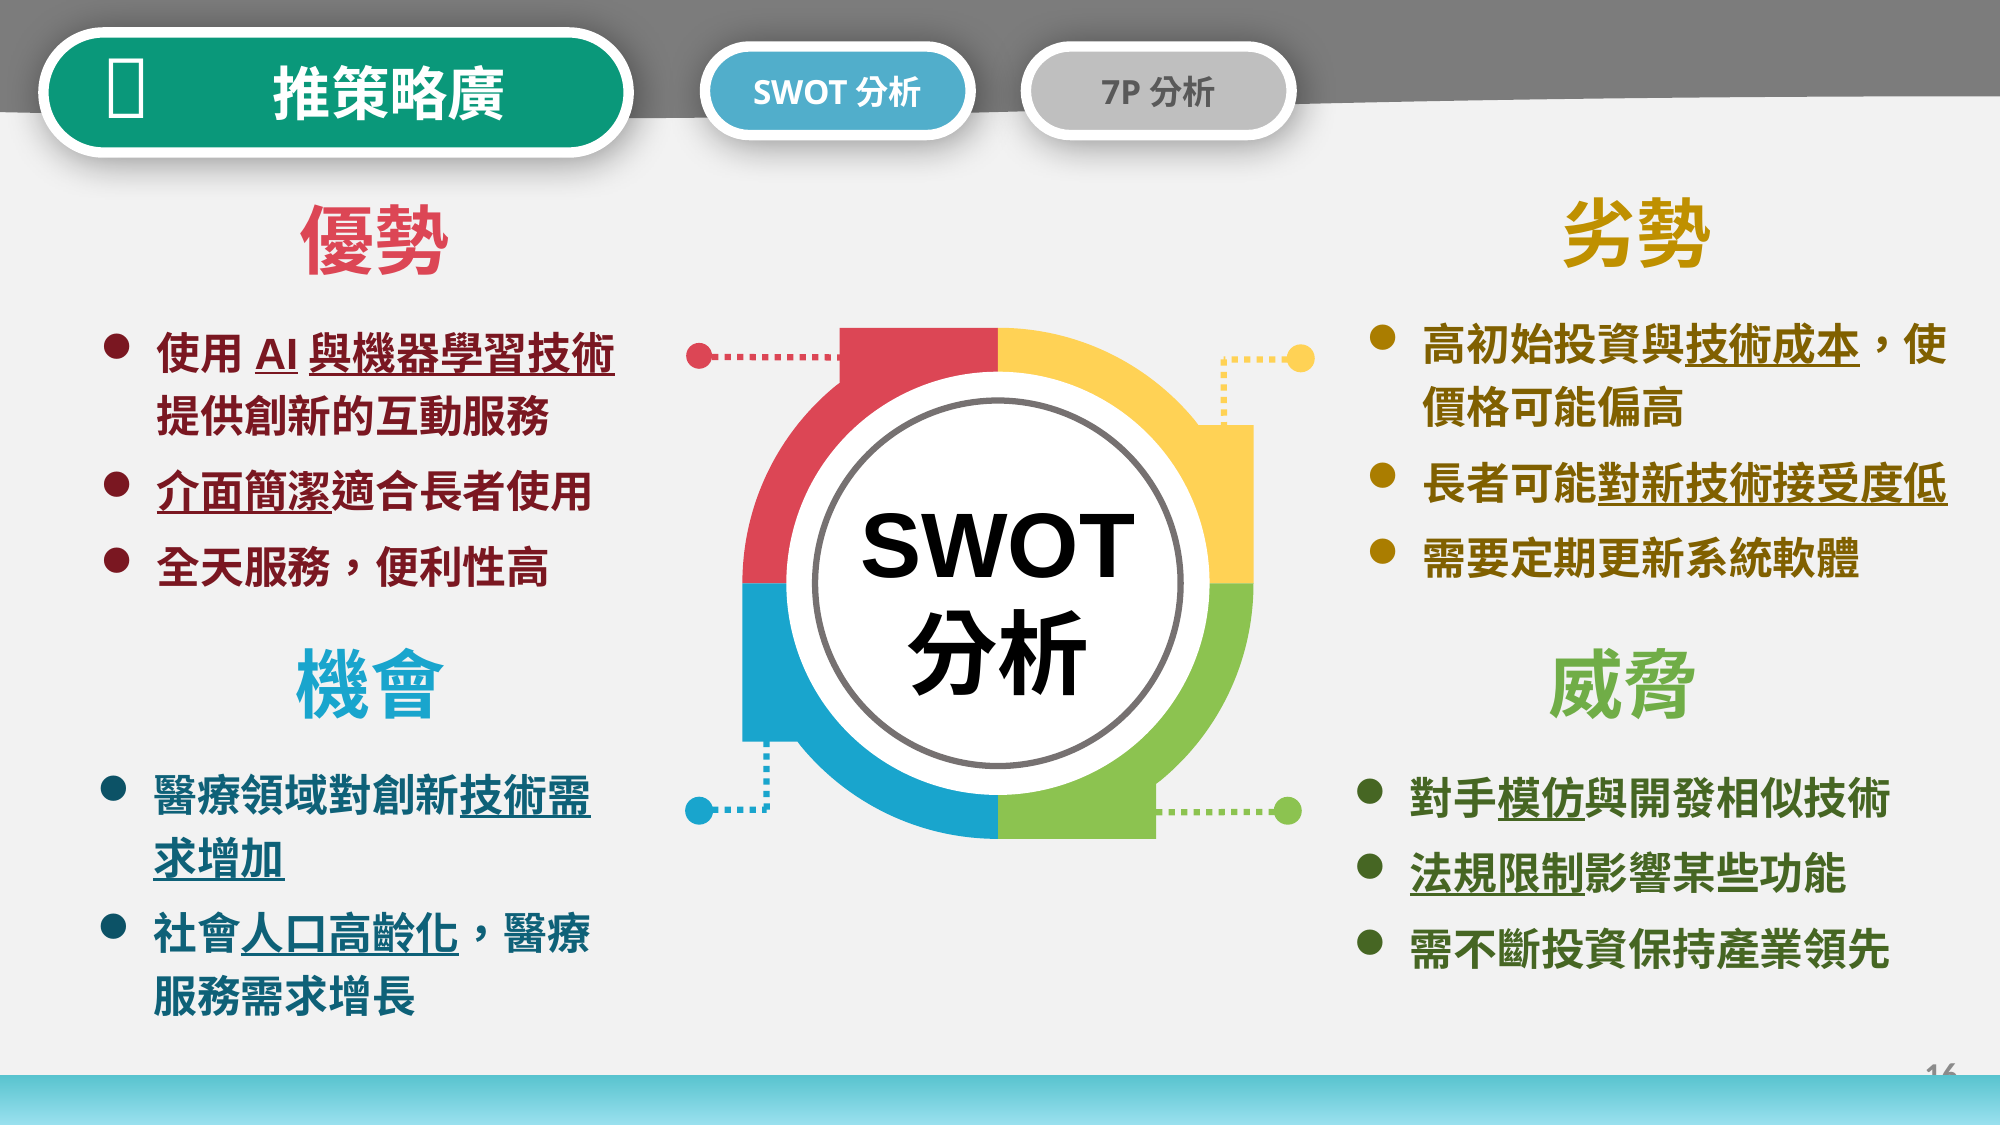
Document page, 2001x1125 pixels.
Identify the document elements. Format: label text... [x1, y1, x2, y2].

text_box [0, 0, 2000, 120]
slide_number 16 [1522, 1042, 1973, 1103]
text_box [0, 1075, 2000, 1125]
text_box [1351, 178, 1973, 588]
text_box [82, 630, 646, 1026]
text_box SWOT分析 [703, 45, 972, 137]
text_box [686, 327, 1314, 839]
text_box  [87, 27, 196, 143]
text_box 7P分析 [1024, 45, 1293, 137]
text_box 推策略廣 [42, 31, 630, 154]
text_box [85, 186, 649, 597]
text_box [1338, 630, 1960, 978]
